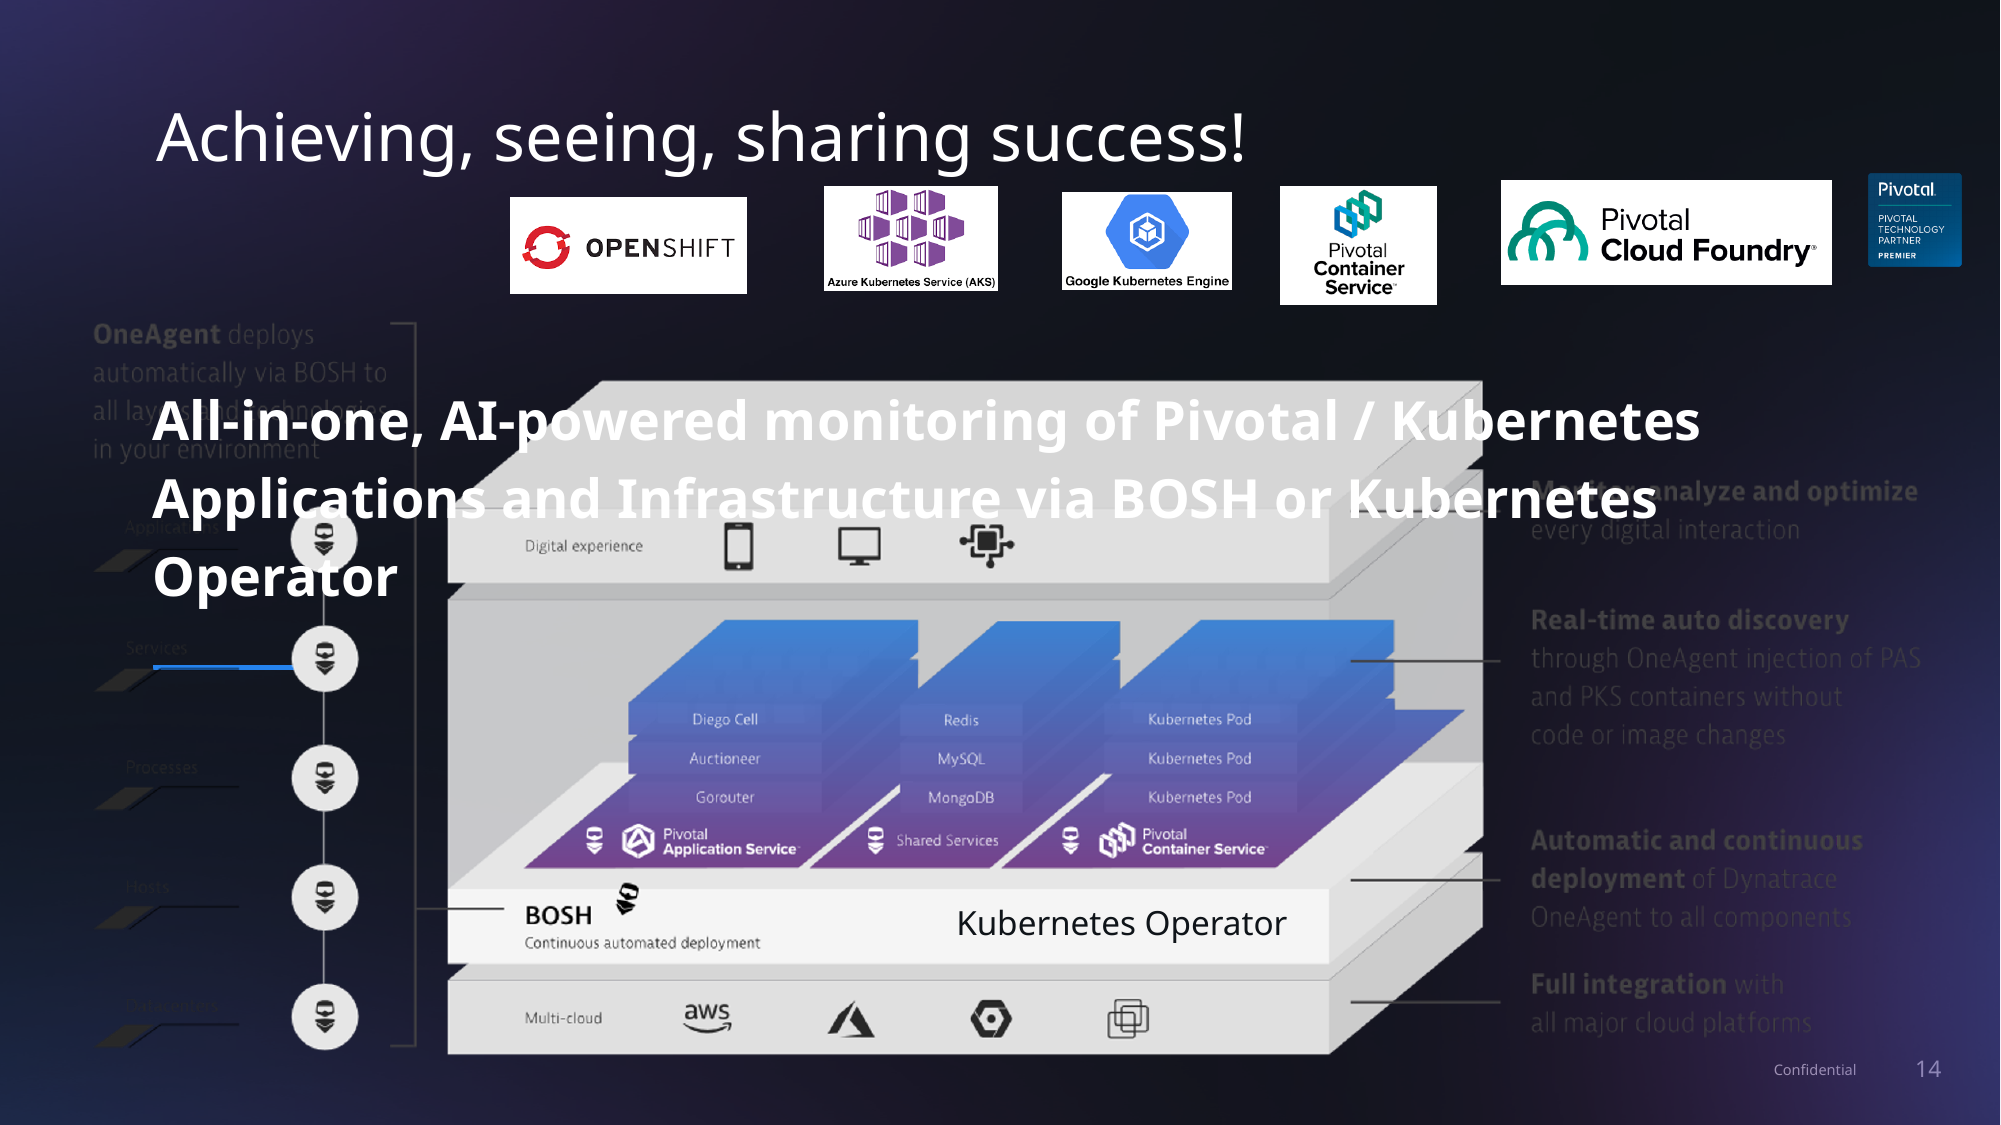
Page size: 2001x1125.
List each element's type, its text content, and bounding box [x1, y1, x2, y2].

picture [0, 0, 2001, 1125]
text_box Achieving, seeing, sharing success! [156, 78, 1840, 145]
